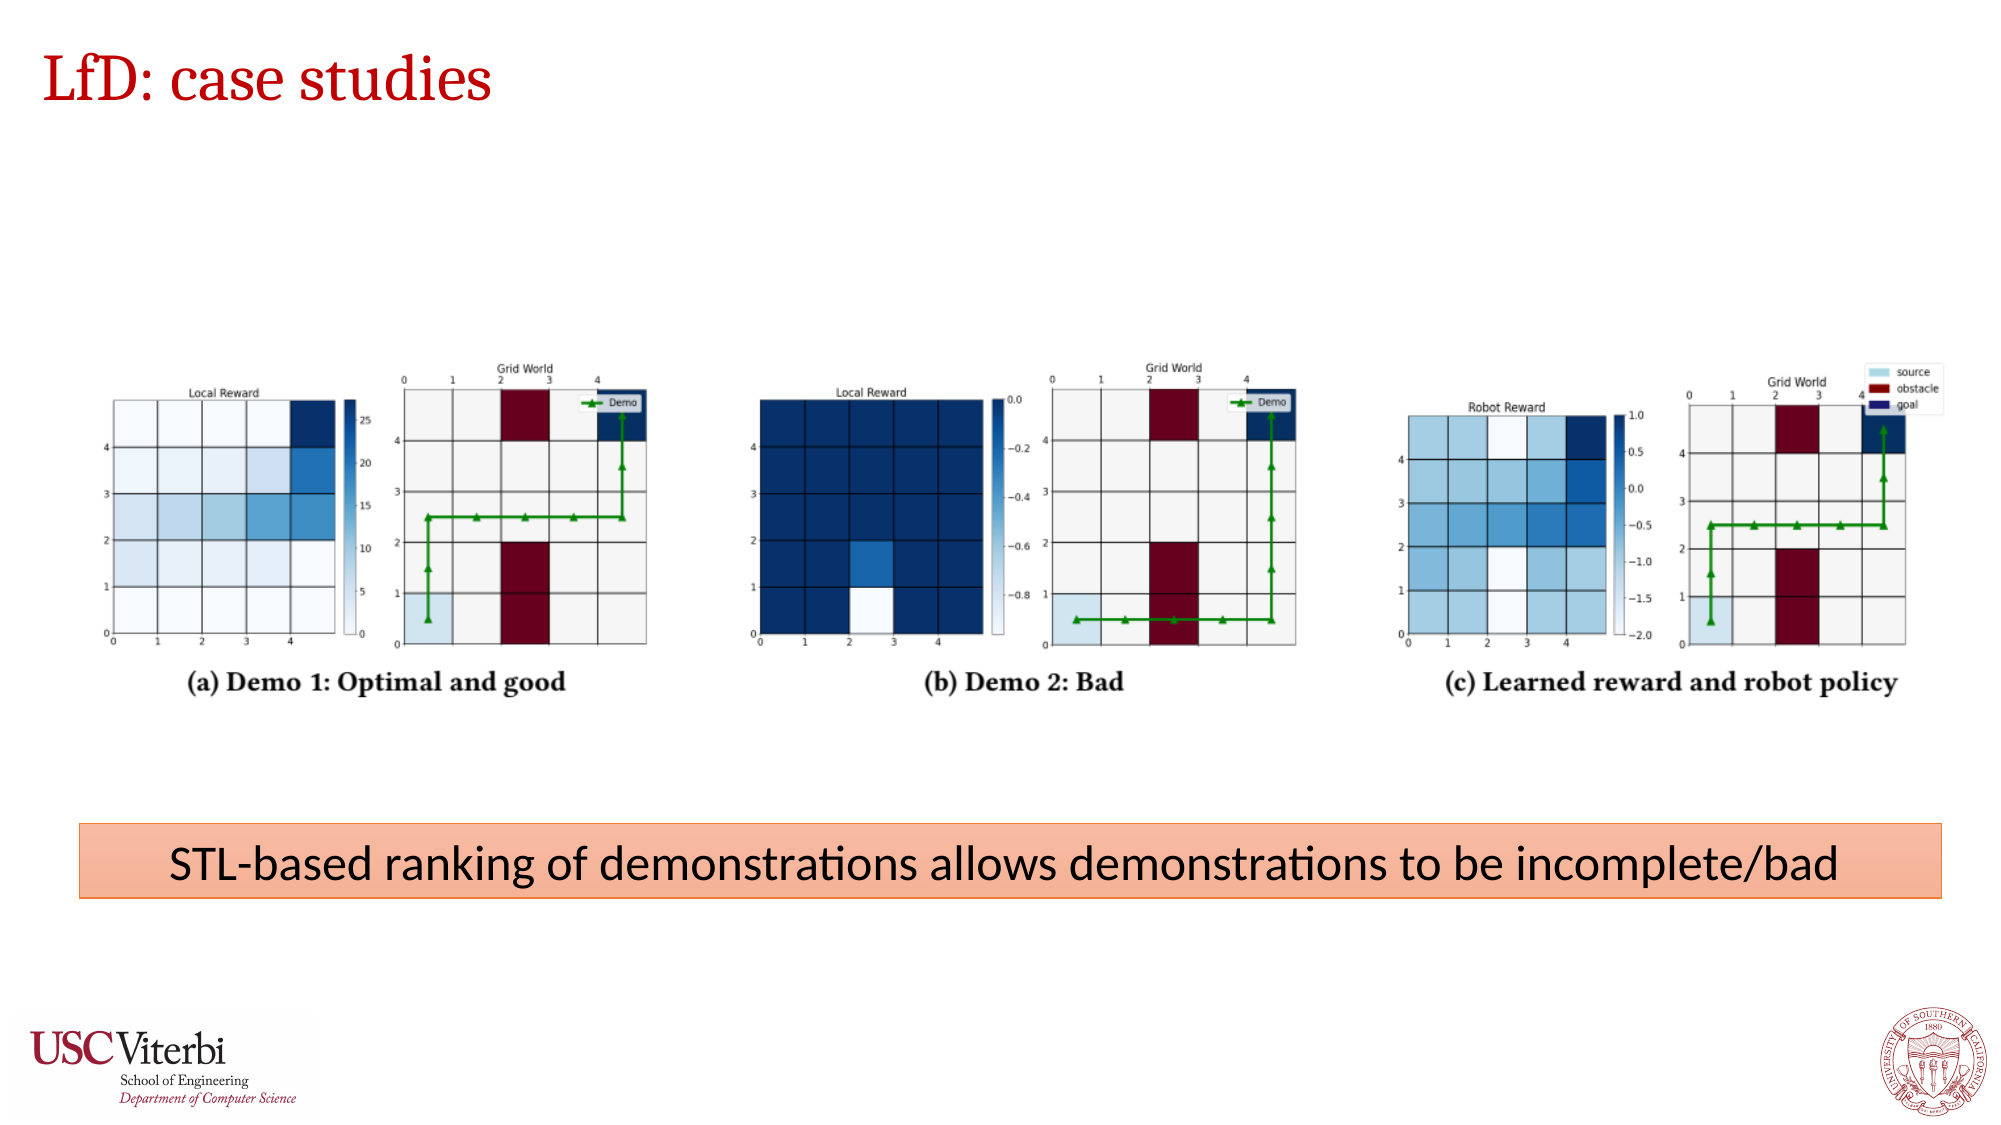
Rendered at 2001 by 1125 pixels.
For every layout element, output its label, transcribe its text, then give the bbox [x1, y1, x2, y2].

picture [83, 322, 1965, 721]
title LfD: case studies [27, 18, 1819, 141]
picture [12, 1014, 316, 1119]
picture [1879, 1002, 1988, 1119]
text_box STL-based ranking of demonstrations allows demonstrations to be incomplete/bad [79, 823, 1942, 899]
